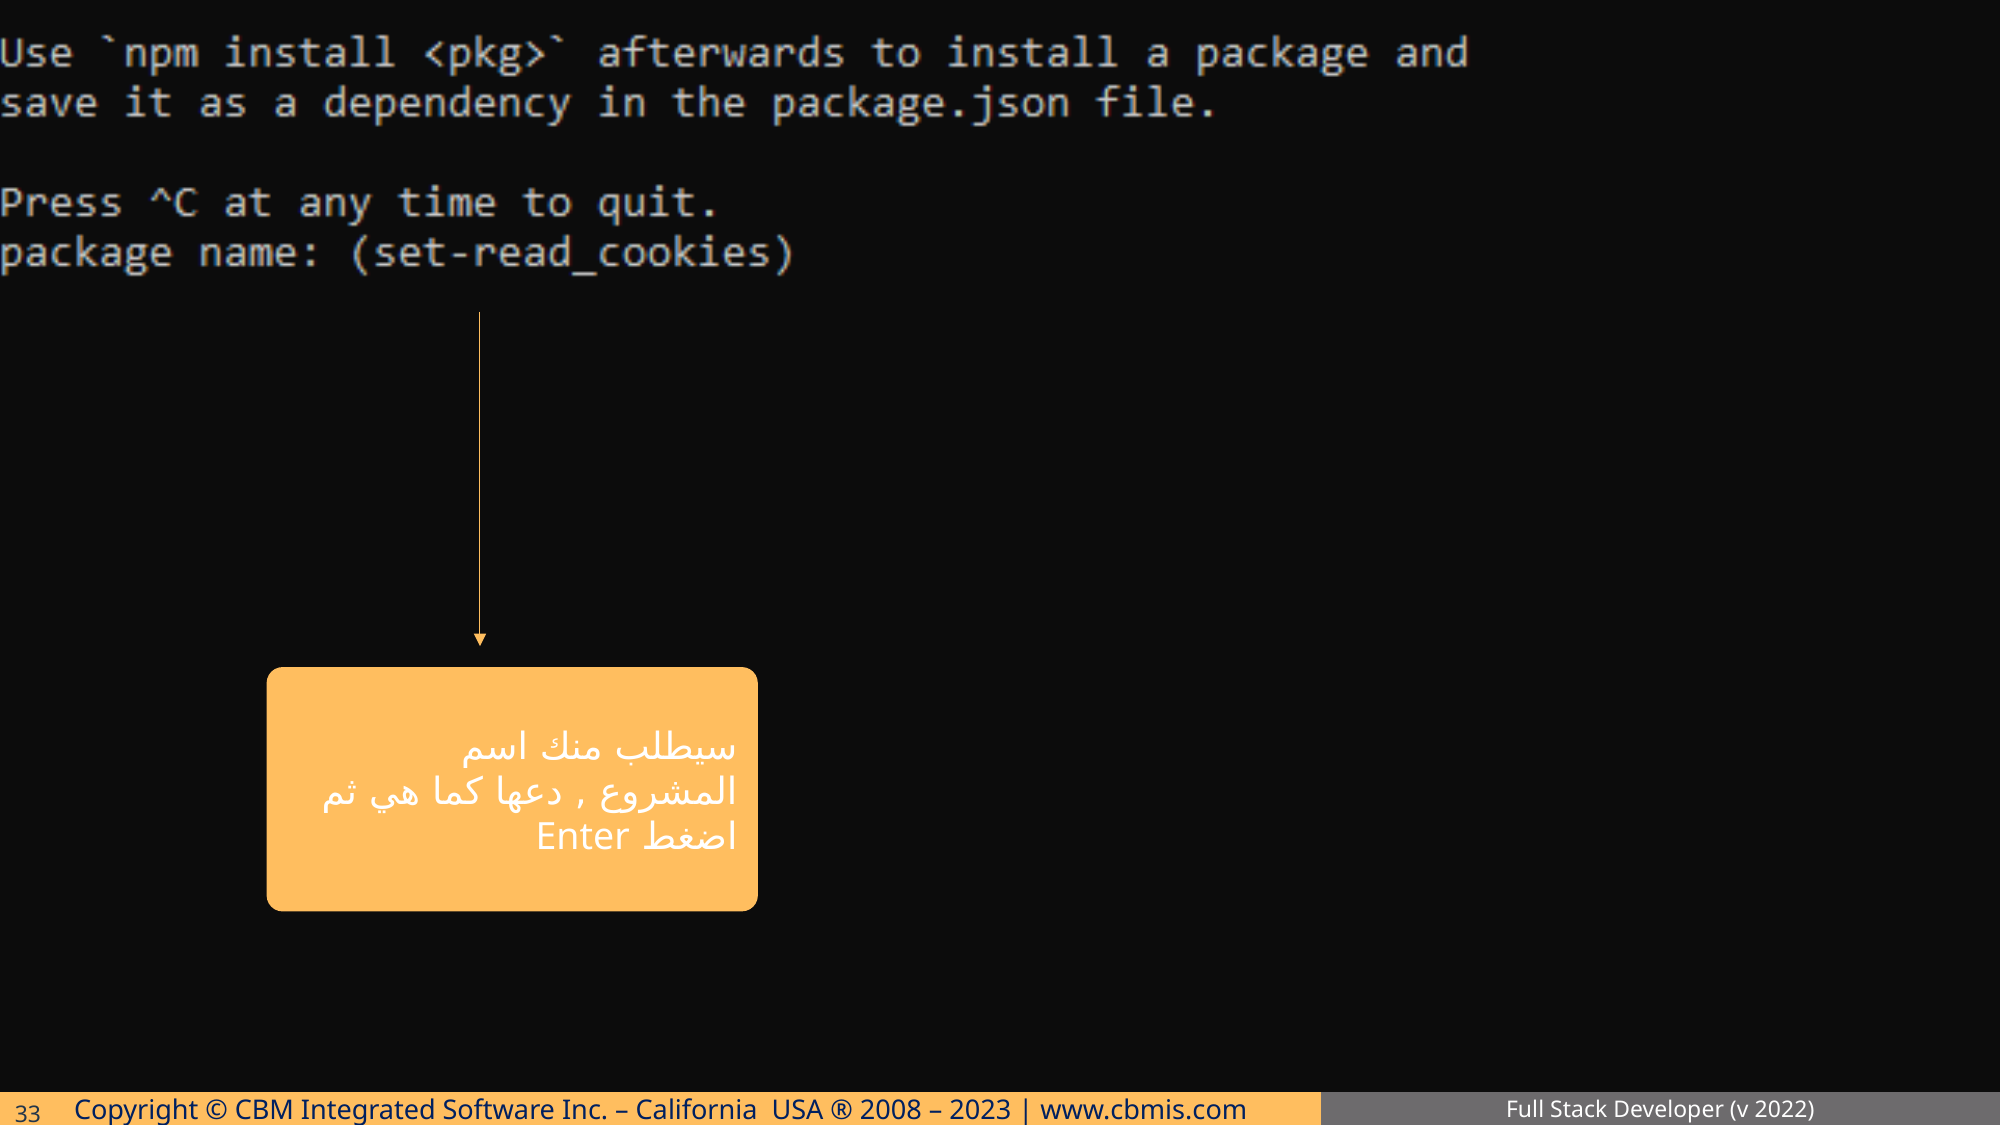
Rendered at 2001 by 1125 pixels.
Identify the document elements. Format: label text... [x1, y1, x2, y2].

slide_number 33 [0, 1092, 77, 1125]
picture [0, 0, 2000, 1092]
